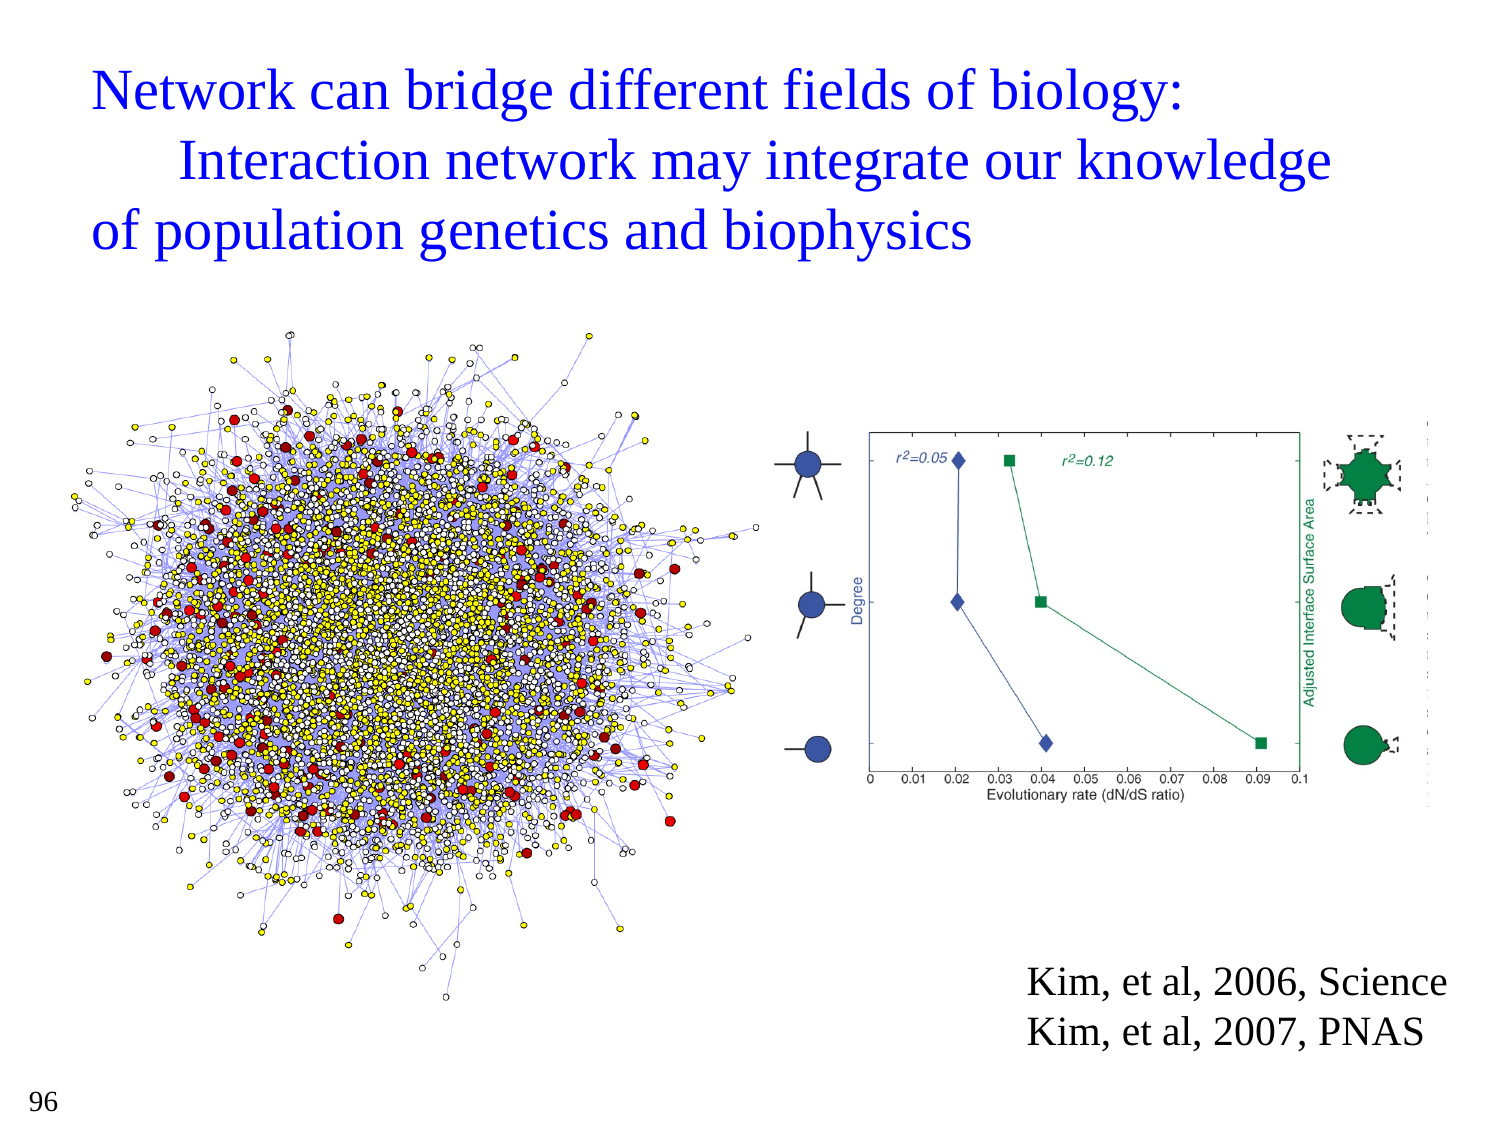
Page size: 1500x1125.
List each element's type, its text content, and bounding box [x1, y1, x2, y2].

title Network can bridge different fields of biology: Interaction network may integrate our knowledge of population genetics and biophysics [76, 39, 1361, 273]
picture [44, 306, 1428, 1013]
text_box Kim, et al, 2006, Science Kim, et al, 2007, PNAS [1011, 946, 1463, 1061]
